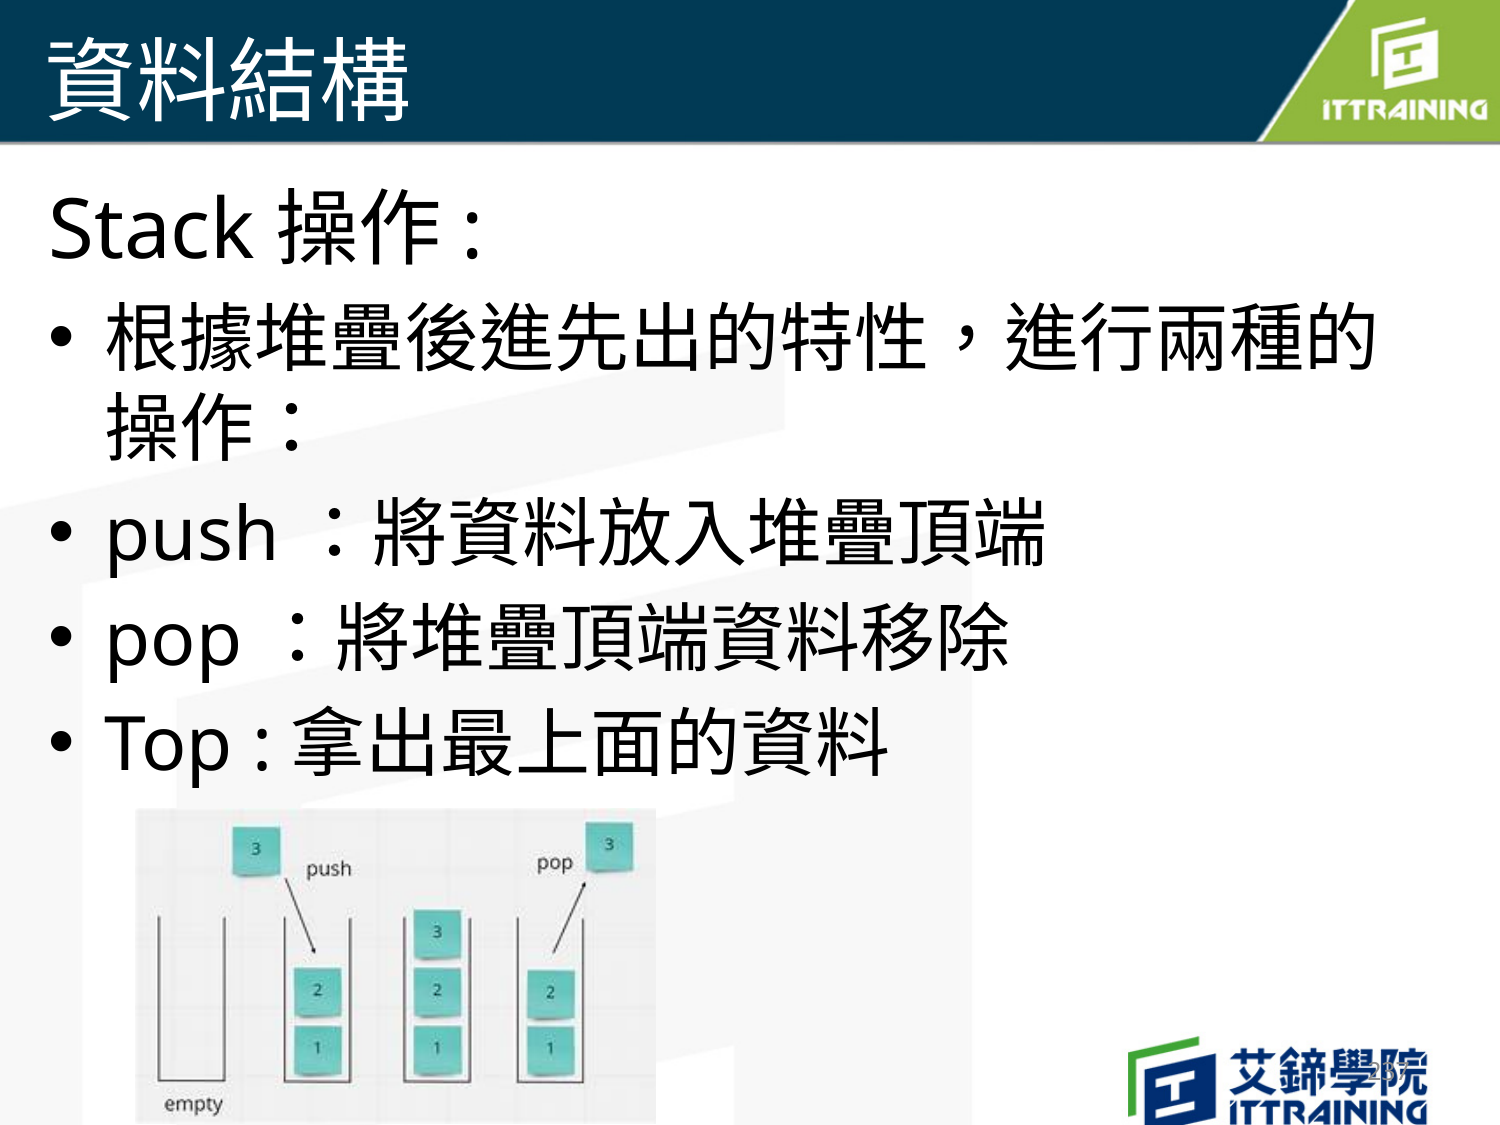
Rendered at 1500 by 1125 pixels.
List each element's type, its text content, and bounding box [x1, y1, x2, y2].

list Stack操作: 根據堆疊後進先出的特性，進行兩種的操作： push：將資料放入堆疊頂端 pop：將堆疊頂端資料移除 Top :拿出最上面的資料 [33, 168, 1418, 911]
picture [0, 0, 1500, 1125]
title 資料結構 [29, 0, 1380, 172]
slide_number 237 [1074, 1042, 1425, 1103]
